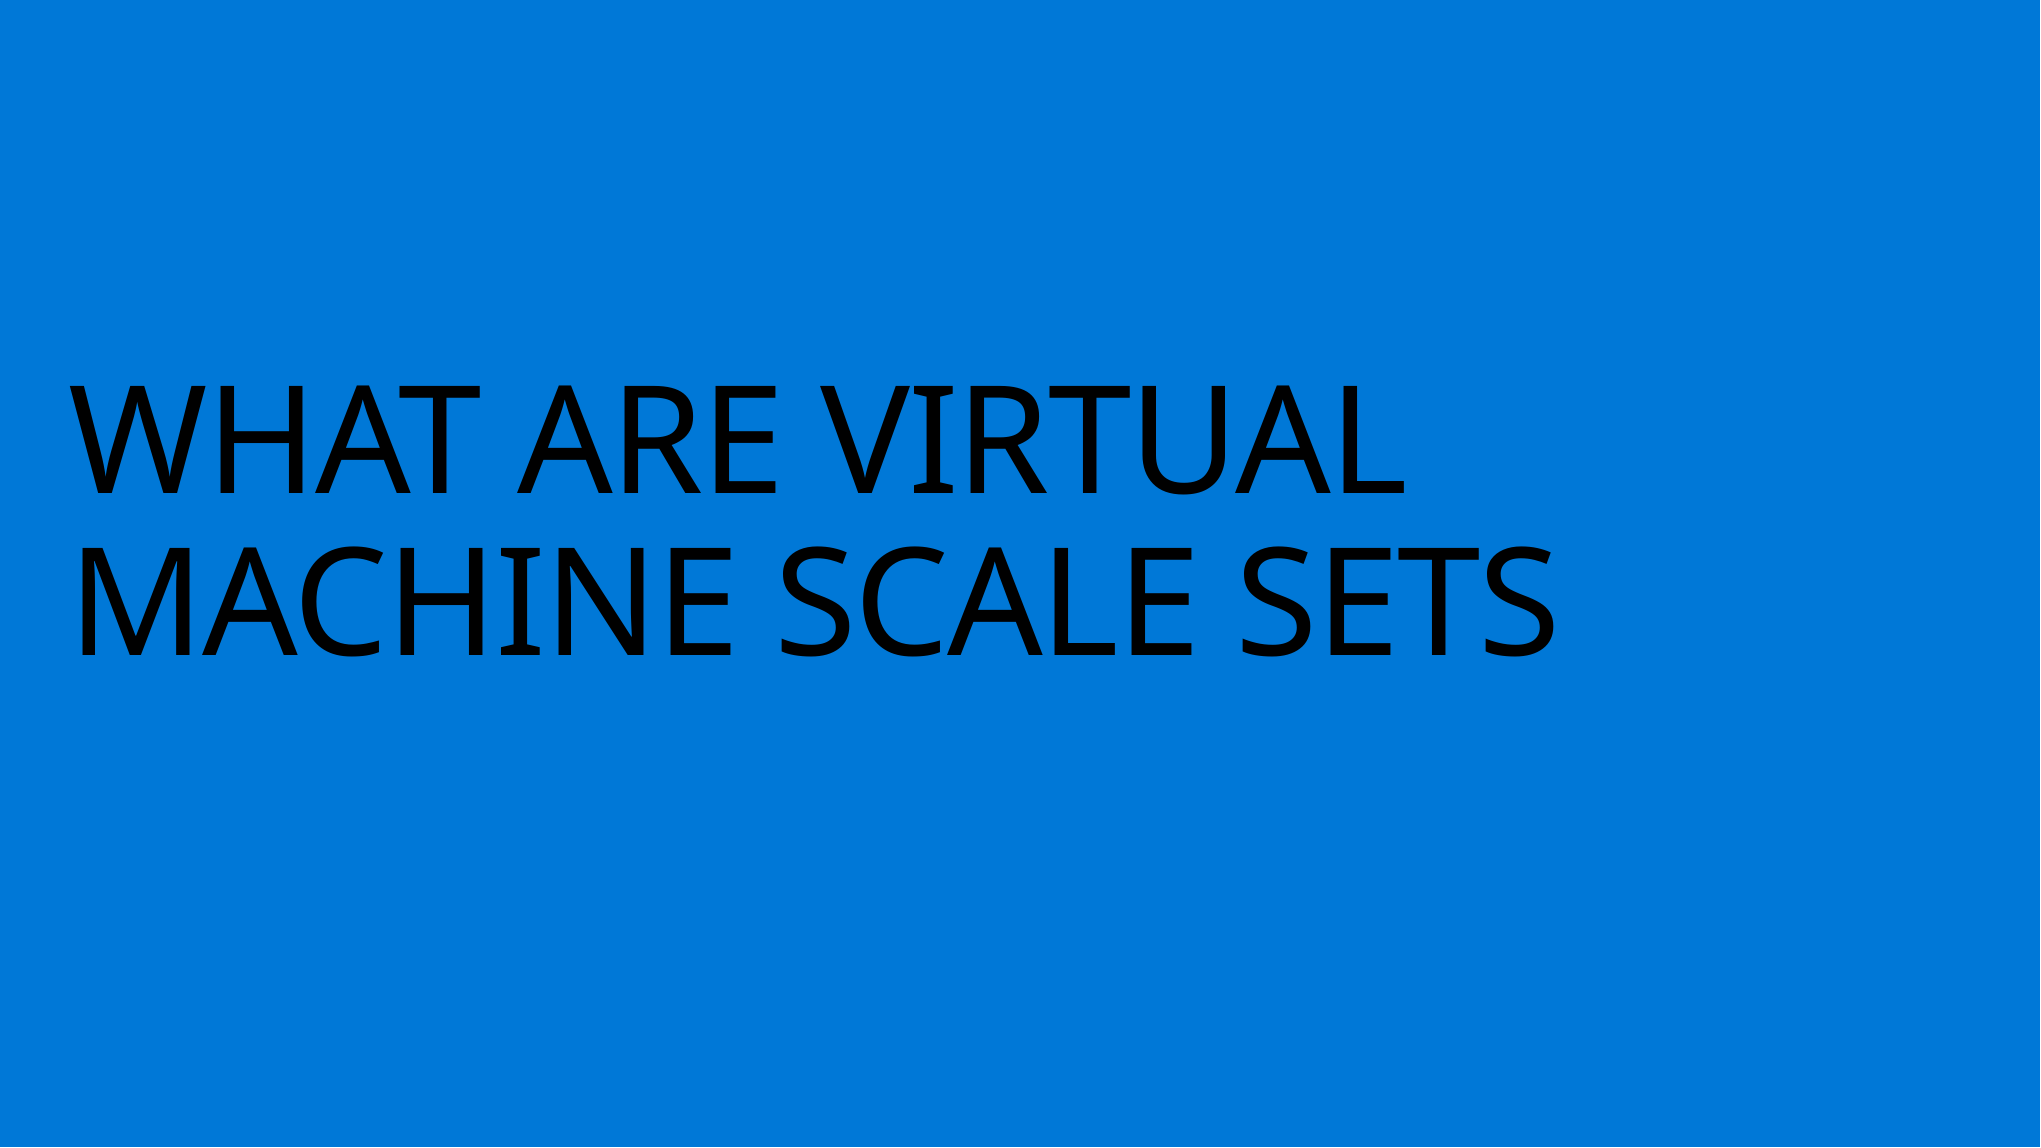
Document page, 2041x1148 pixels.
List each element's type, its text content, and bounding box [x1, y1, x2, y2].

title What are Virtual machine Scale Sets [45, 348, 1996, 707]
